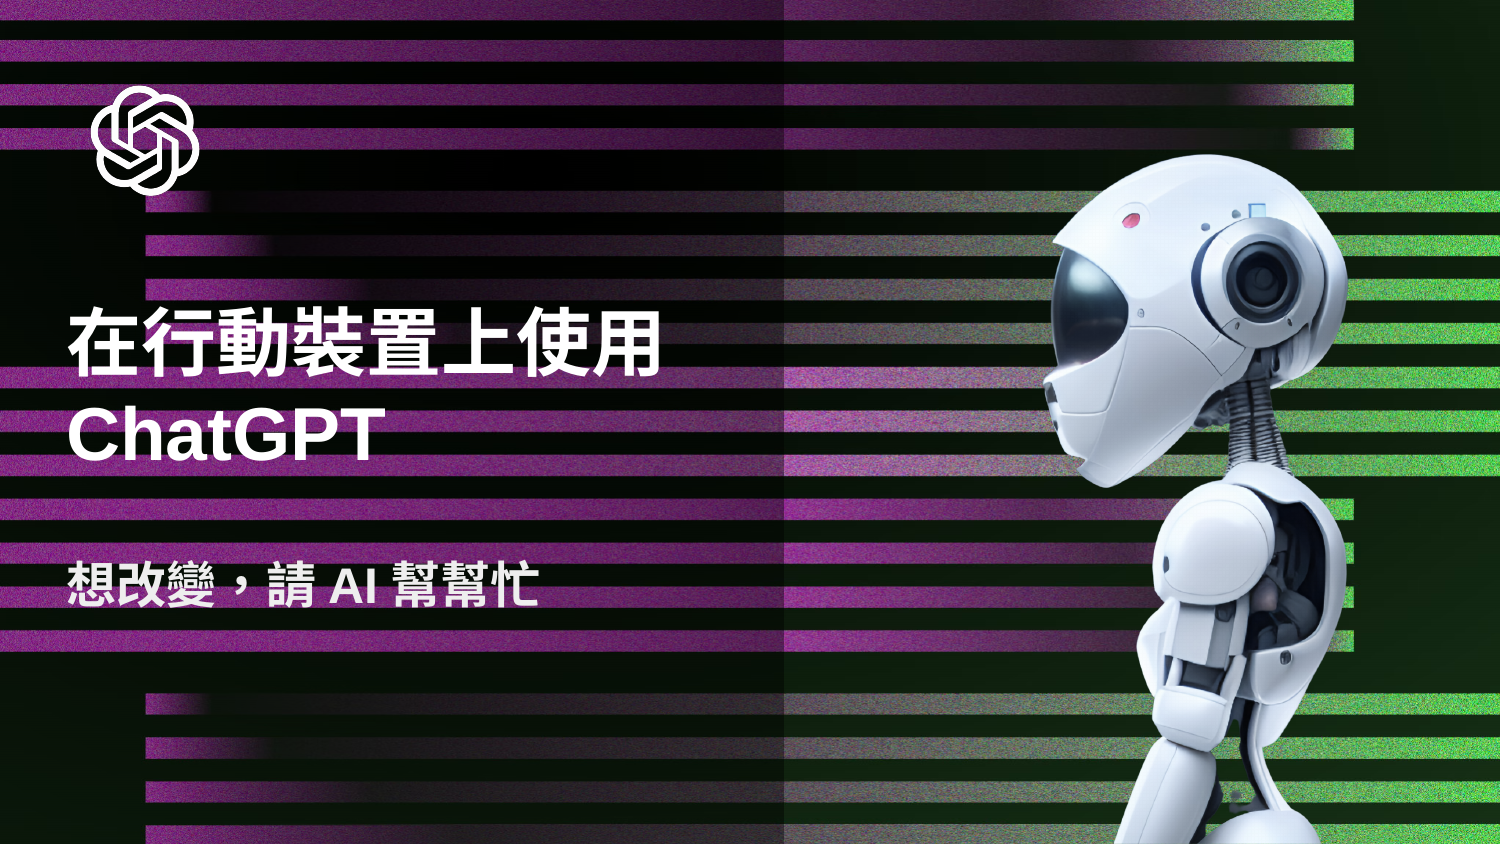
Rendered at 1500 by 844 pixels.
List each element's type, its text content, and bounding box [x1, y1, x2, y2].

subtitle 想改變，請AI幫幫忙 [51, 508, 665, 662]
picture [0, 0, 1500, 844]
title 在行動裝置上使用ChatGPT [51, 236, 703, 491]
